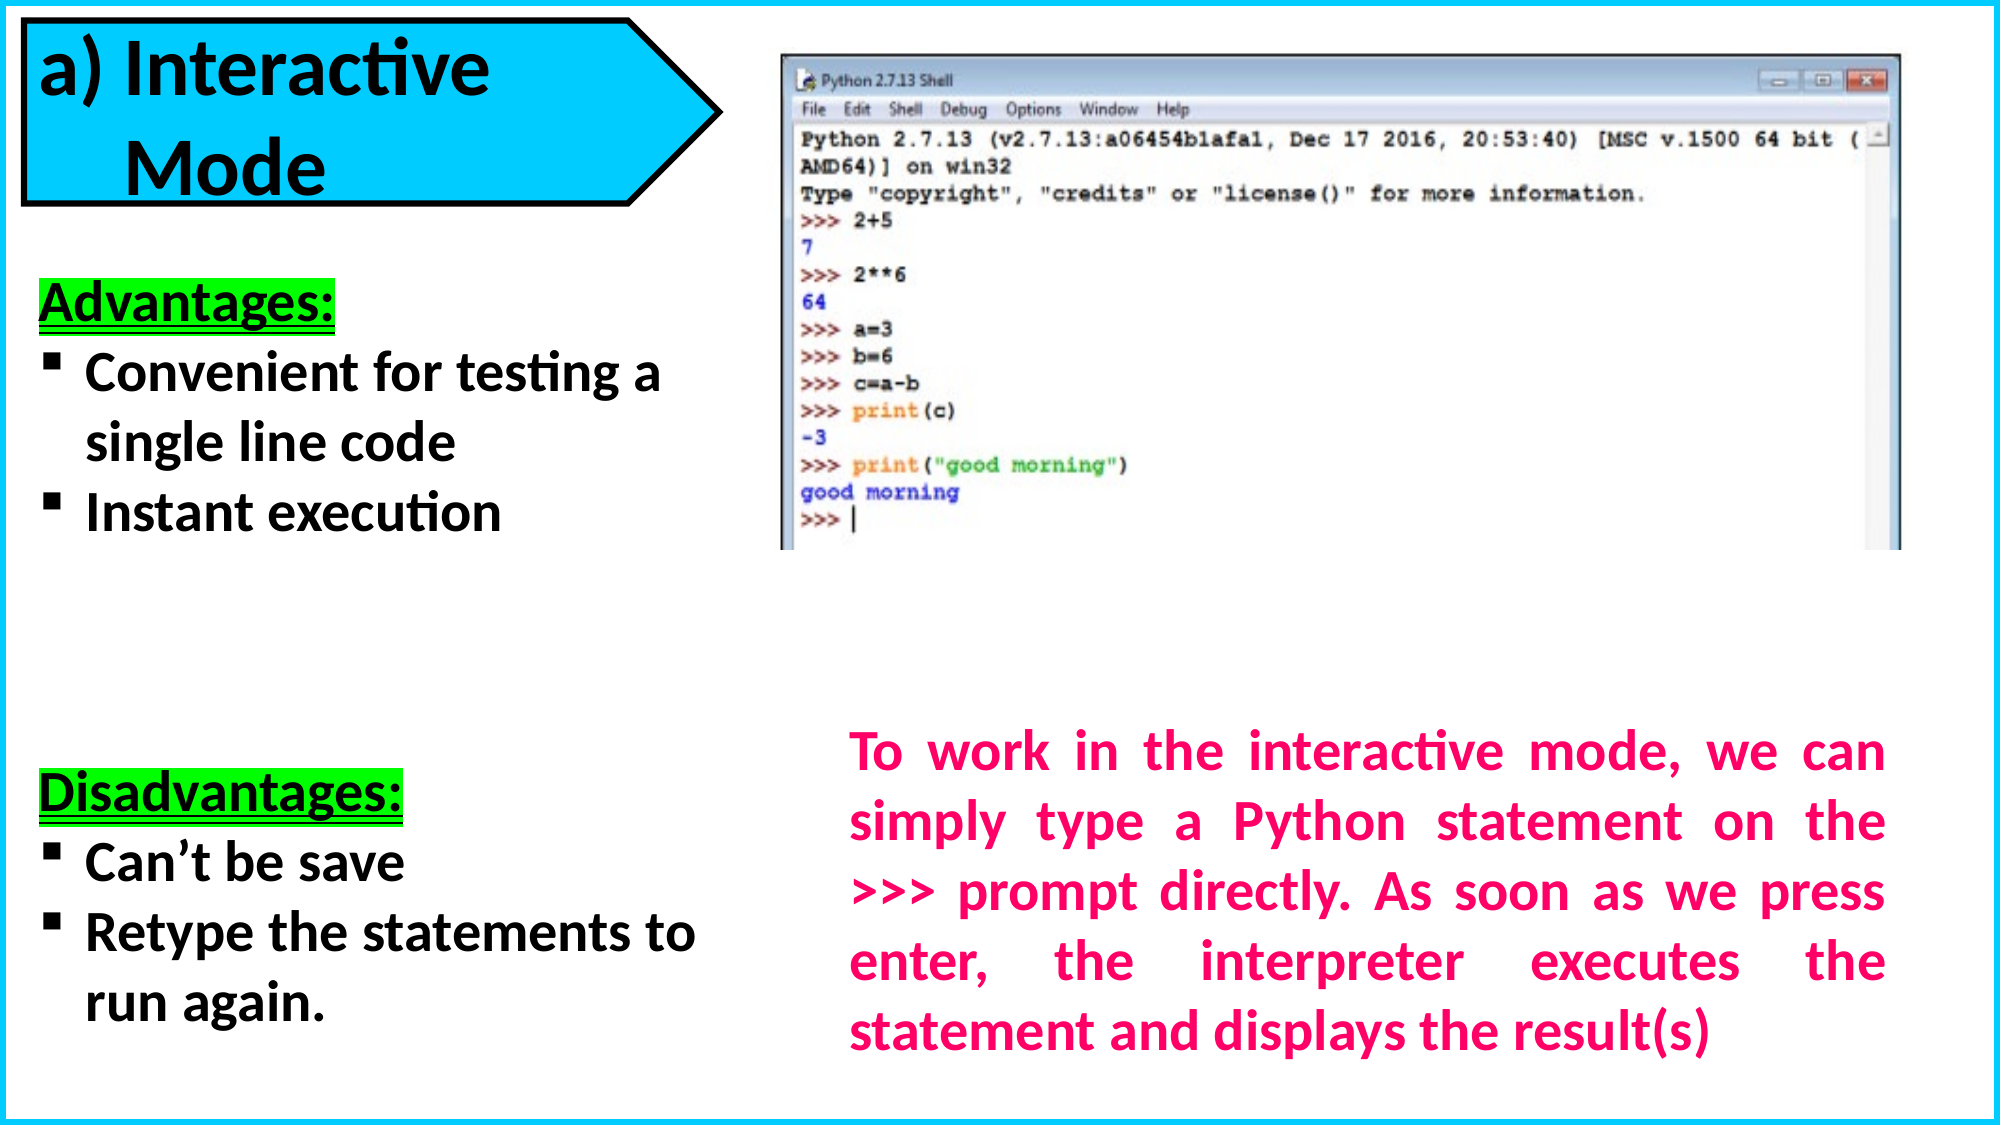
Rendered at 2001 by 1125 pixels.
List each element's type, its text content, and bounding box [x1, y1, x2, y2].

picture [766, 47, 1909, 550]
text_box To work in the interactive mode, we can simply type a Python statement on the >>> prompt directly. As soon as we press enter, the interpreter executes the statement and displays the result(s) [834, 705, 1902, 1070]
text_box Advantages: Convenient for testing a single line code Instant execution Disadvantages: Can’t be save Retype the statements to run again. [23, 256, 800, 1111]
text_box Interactive Mode [22, 19, 721, 205]
text_box [0, 0, 2000, 1125]
